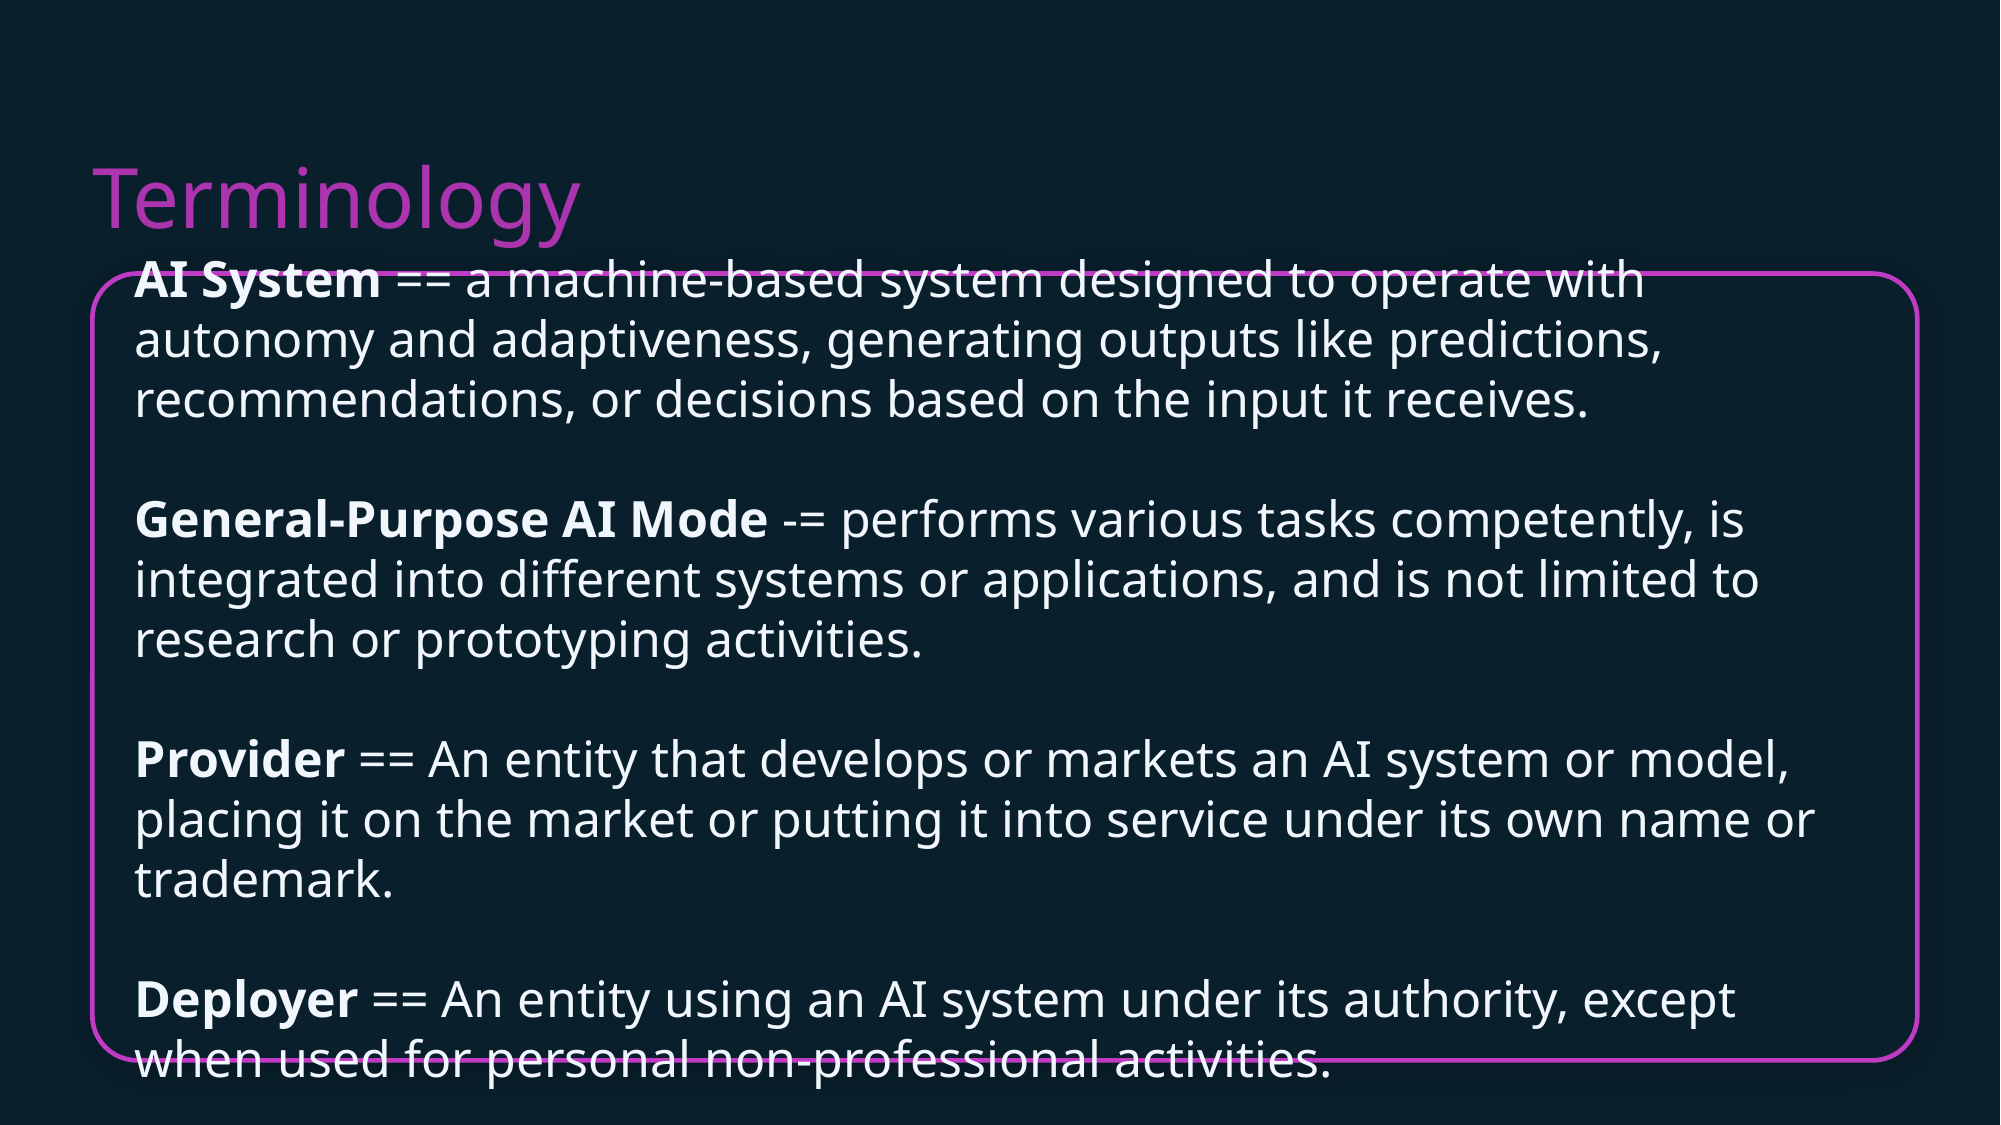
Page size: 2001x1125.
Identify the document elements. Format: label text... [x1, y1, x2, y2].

text_box AI System == a machine-based system designed to operate with autonomy and adaptiveness, generating outputs like predictions, recommendations, or decisions based on the input it receives. General-Purpose AI Mode -= performs various tasks competently, is integrated into different systems or applications, and is not limited to research or prototyping activities. Provider == An entity that develops or markets an AI system or model, placing it on the market or putting it into service under its own name or trademark. Deployer == An entity using an AI system under its authority, except when used for personal non-professional activities. [92, 273, 1918, 1061]
title Terminology [92, 144, 894, 278]
